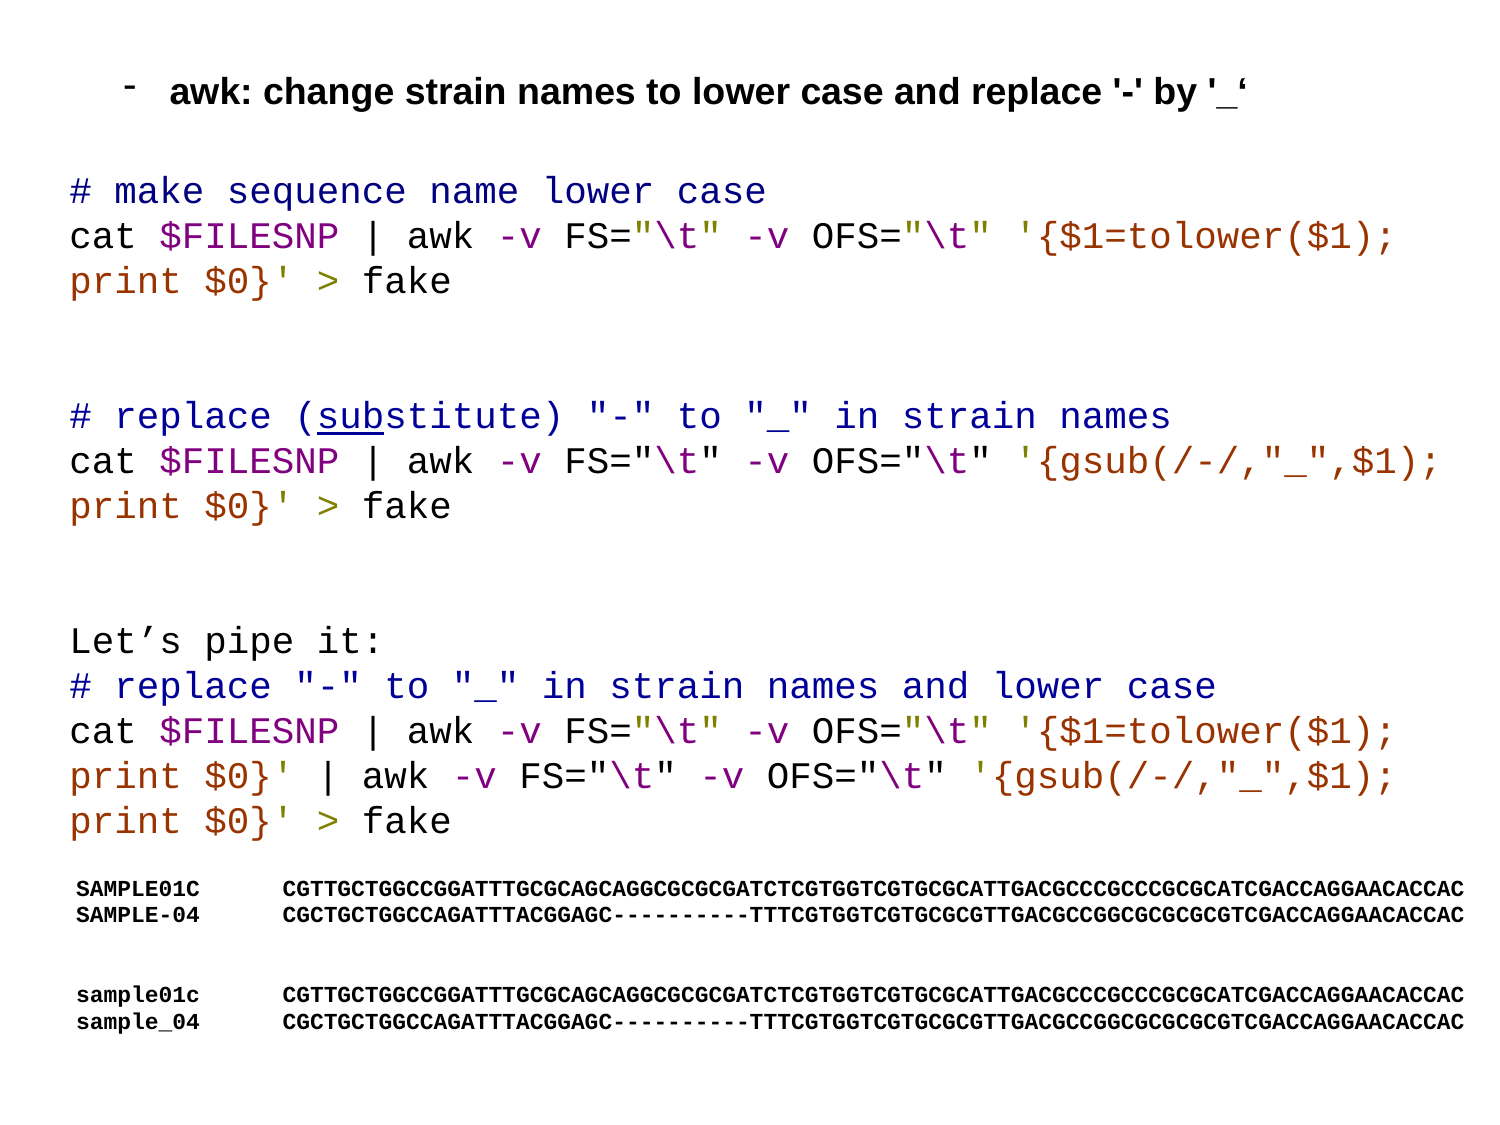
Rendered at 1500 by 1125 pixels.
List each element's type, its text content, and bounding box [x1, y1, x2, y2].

text_box # make sequence name lower case cat $FILESNP | awk -v FS="\t" -v OFS="\t" '{$1=tolower($1); print $0}' > fake # replace (substitute) "-" to "_" in strain names cat $FILESNP | awk -v FS="\t" -v OFS="\t" '{gsub(/-/,"_",$1); print $0}' > fake Let’s pipe it: # replace "-" to "_" in strain names and lower case cat $FILESNP | awk -v FS="\t" -v OFS="\t" '{$1=tolower($1); print $0}' | awk -v FS="\t" -v OFS="\t" '{gsub(/-/,"_",$1); print $0}' > fake [54, 158, 1473, 894]
text_box awk: change strain names to lower case and replace '-' by '_‘ [108, 60, 1264, 120]
text_box SAMPLE01C CGTTGCTGGCCGGATTTGCGCAGCAGGCGCGCGATCTCGTGGTCGTGCGCATTGACGCCCGCCCGCGCATCGACCAGGAACACCAC SAMPLE-04 CGCTGCTGGCCAGATTTACGGAGC----------TTTCGTGGTCGTGCGCGTTGACGCCGGCGCGCGCGTCGACCAGGAACACCAC sample01c CGTTGCTGGCCGGATTTGCGCAGCAGGCGCGCGATCTCGTGGTCGTGCGCATTGACGCCCGCCCGCGCATCGACCAGGAACACCAC sample_04 CGCTGCTGGCCAGATTTACGGAGC----------TTTCGTGGTCGTGCGCGTTGACGCCGGCGCGCGCGTCGACCAGGAACACCAC [61, 871, 1487, 1050]
